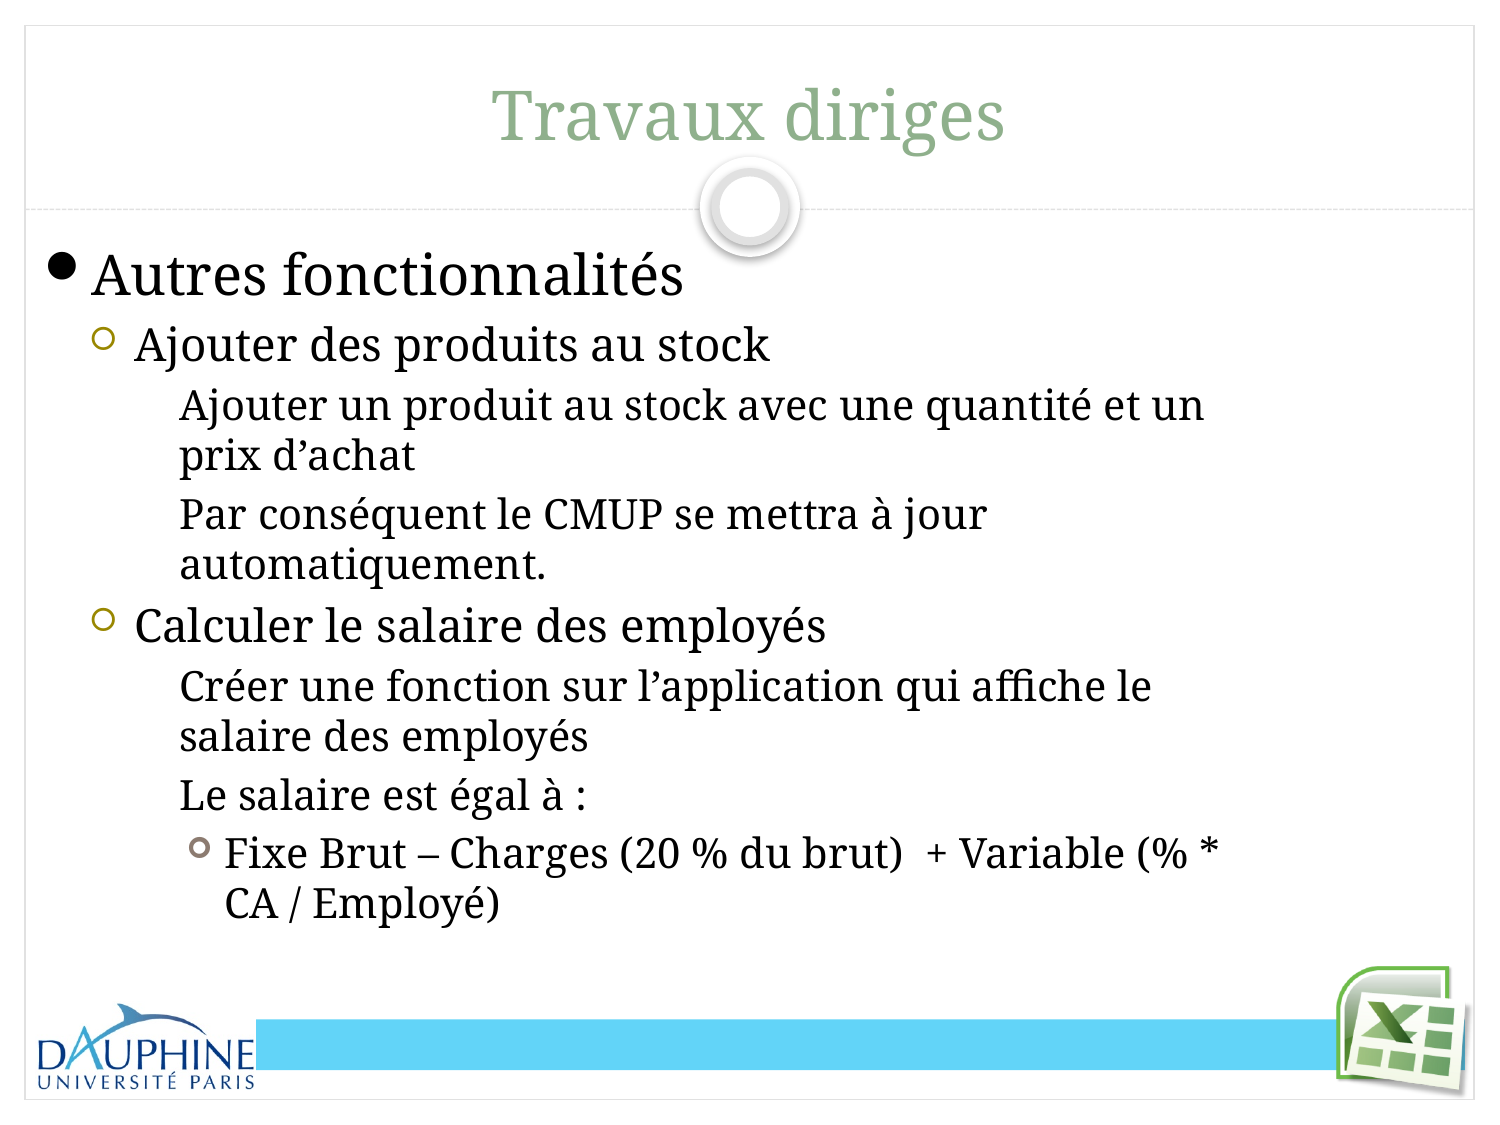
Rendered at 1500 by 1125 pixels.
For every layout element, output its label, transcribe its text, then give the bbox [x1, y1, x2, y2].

list Autres fonctionnalités Ajouter des produits au stock Ajouter un produit au stock avec une quantité et un prix d’achat Par conséquent le CMUP se mettra à jour automatiquement. Calculer le salaire des employés Créer une fonction sur l’application qui affiche le salaire des employés Le salaire est égal à : Fixe Brut – Charges (20 % du brut) + Variable (% * CA / Employé) [29, 231, 1255, 1032]
title Travaux diriges [49, 37, 1450, 162]
picture [35, 1032, 256, 1090]
picture [1324, 949, 1477, 1102]
